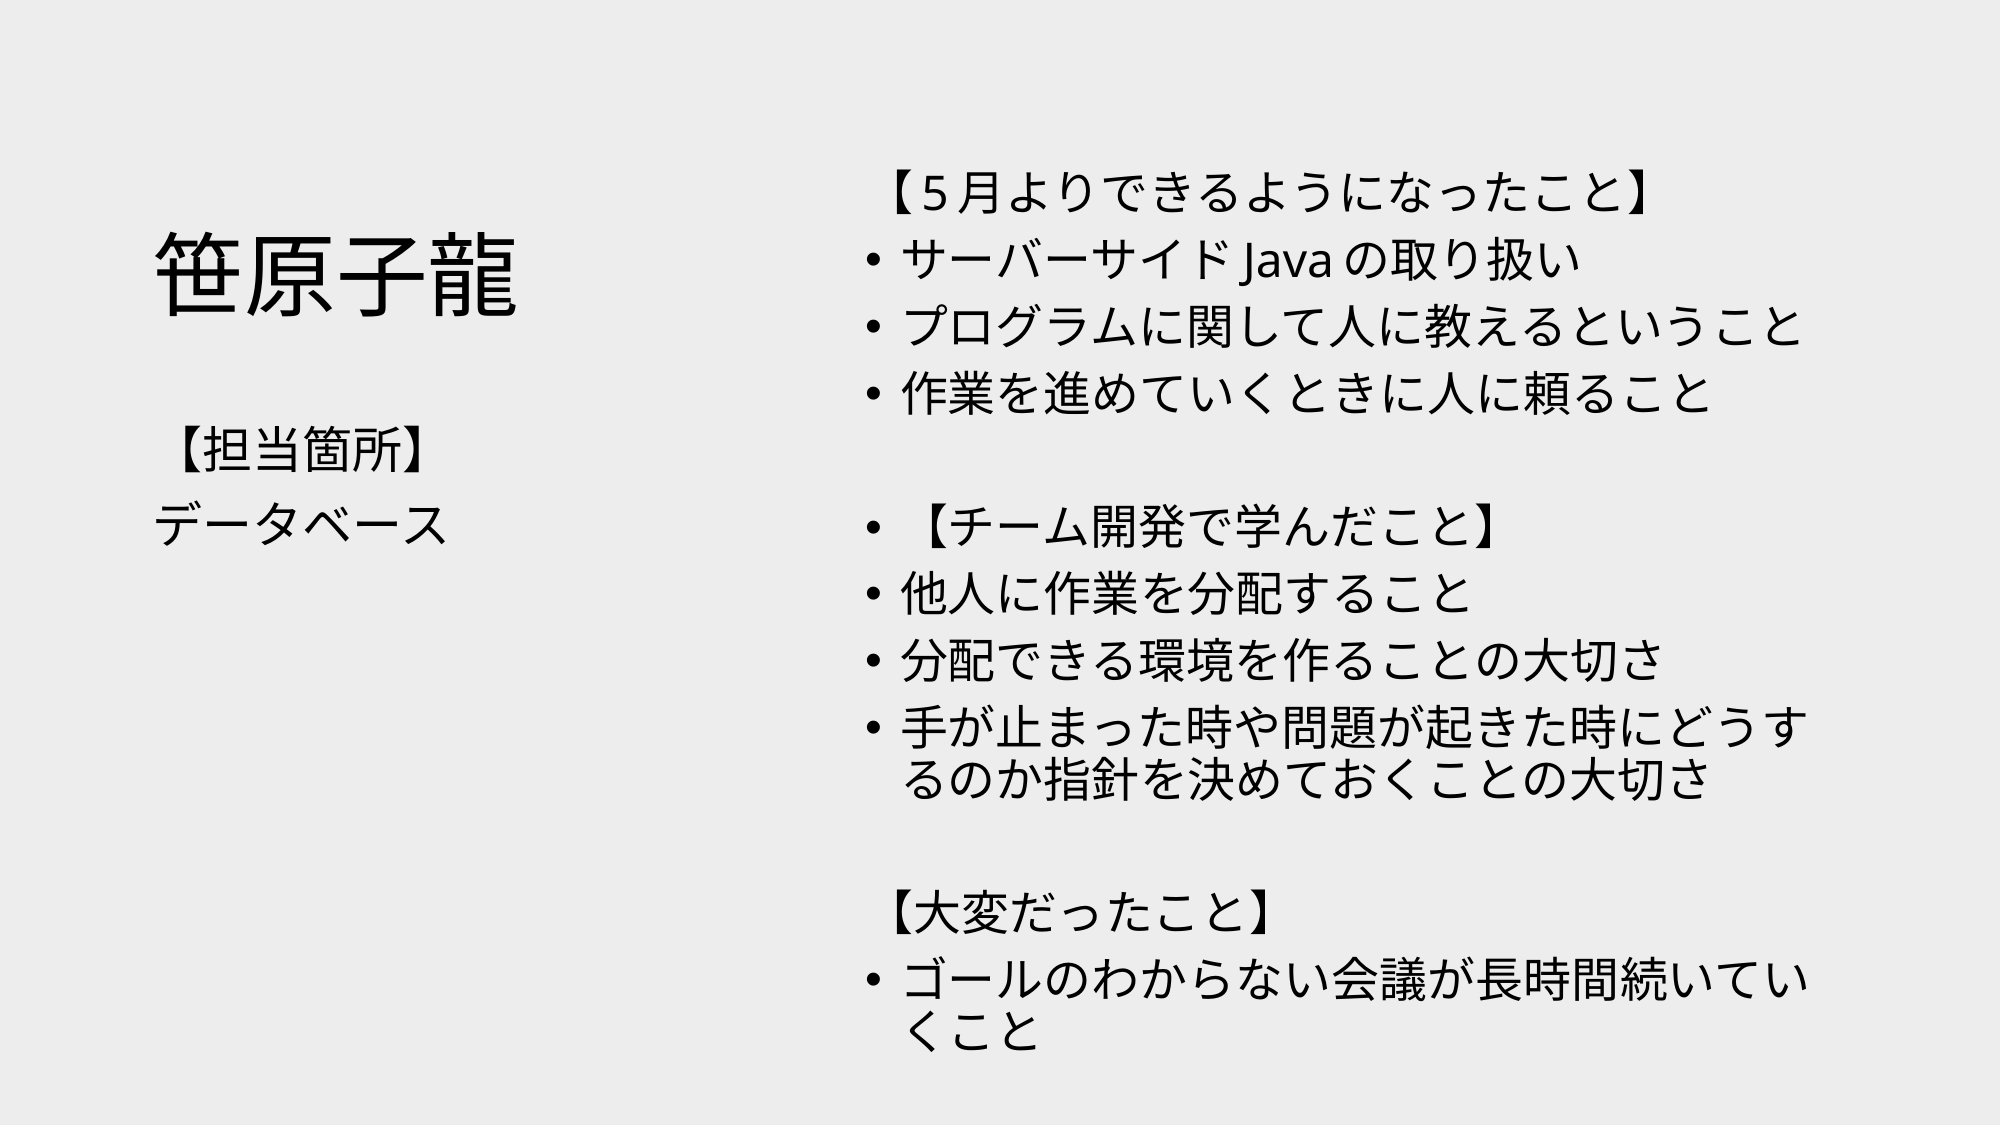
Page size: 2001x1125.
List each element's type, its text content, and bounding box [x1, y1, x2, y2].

list 【担当箇所】 データベース [137, 338, 783, 963]
title 笹原子龍 [137, 75, 783, 338]
list 【5月よりできるようになったこと】 サーバーサイドJavaの取り扱い プログラムに関して人に教えるということ 作業を進めていくときに人に頼ること 【チーム開発で学んだこと】 他人に作業を分配すること 分配できる環境を作ることの大切さ 手が止まった時や問題が起きた時にどうするのか指針を決めておくことの大切さ 【大変だったこと】 ゴールのわからない会議が長時間続いていくこと [850, 161, 1863, 1072]
